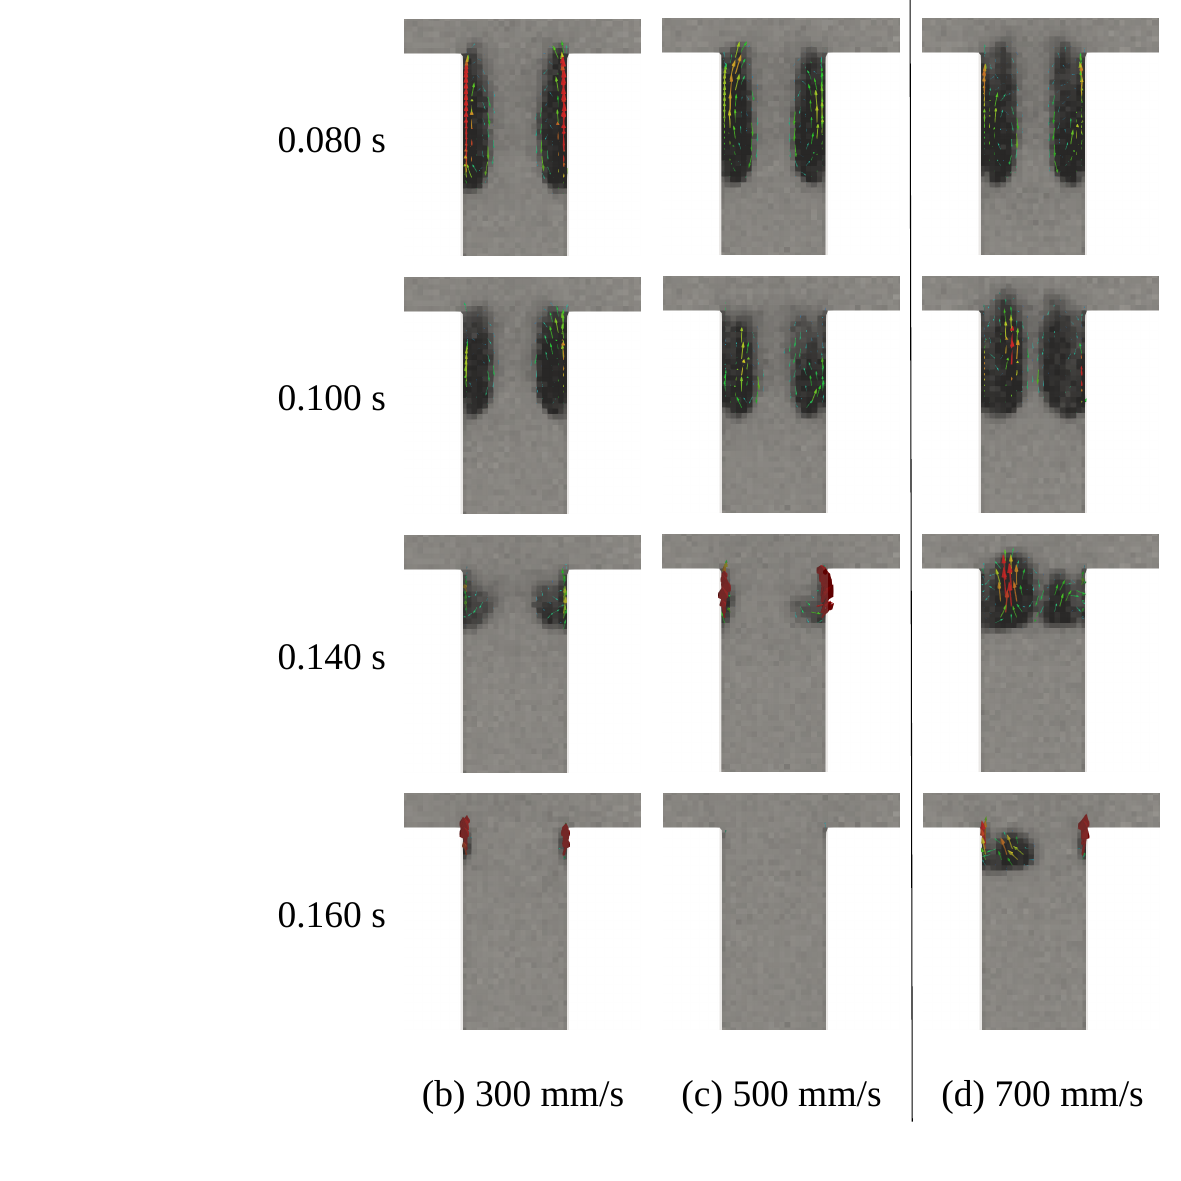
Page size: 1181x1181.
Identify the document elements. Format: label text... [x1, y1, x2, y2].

picture [404, 277, 641, 514]
picture [663, 276, 900, 513]
text_box 0.100 s [258, 366, 404, 426]
picture [404, 535, 641, 773]
picture [404, 793, 641, 1030]
picture [404, 19, 641, 256]
picture [922, 18, 1159, 255]
picture [922, 276, 1159, 513]
text_box 0.160 s [258, 882, 404, 943]
picture [663, 793, 900, 1030]
text_box (b) 300 mm/s [405, 1061, 641, 1121]
picture [922, 534, 1159, 772]
picture [662, 18, 900, 255]
picture [662, 534, 900, 772]
text_box (d) 700 mm/s [926, 1061, 1159, 1122]
text_box 0.140 s [258, 624, 404, 685]
text_box 0.080 s [258, 107, 404, 168]
picture [923, 793, 1160, 1030]
text_box (c) 500 mm/s [663, 1061, 900, 1121]
